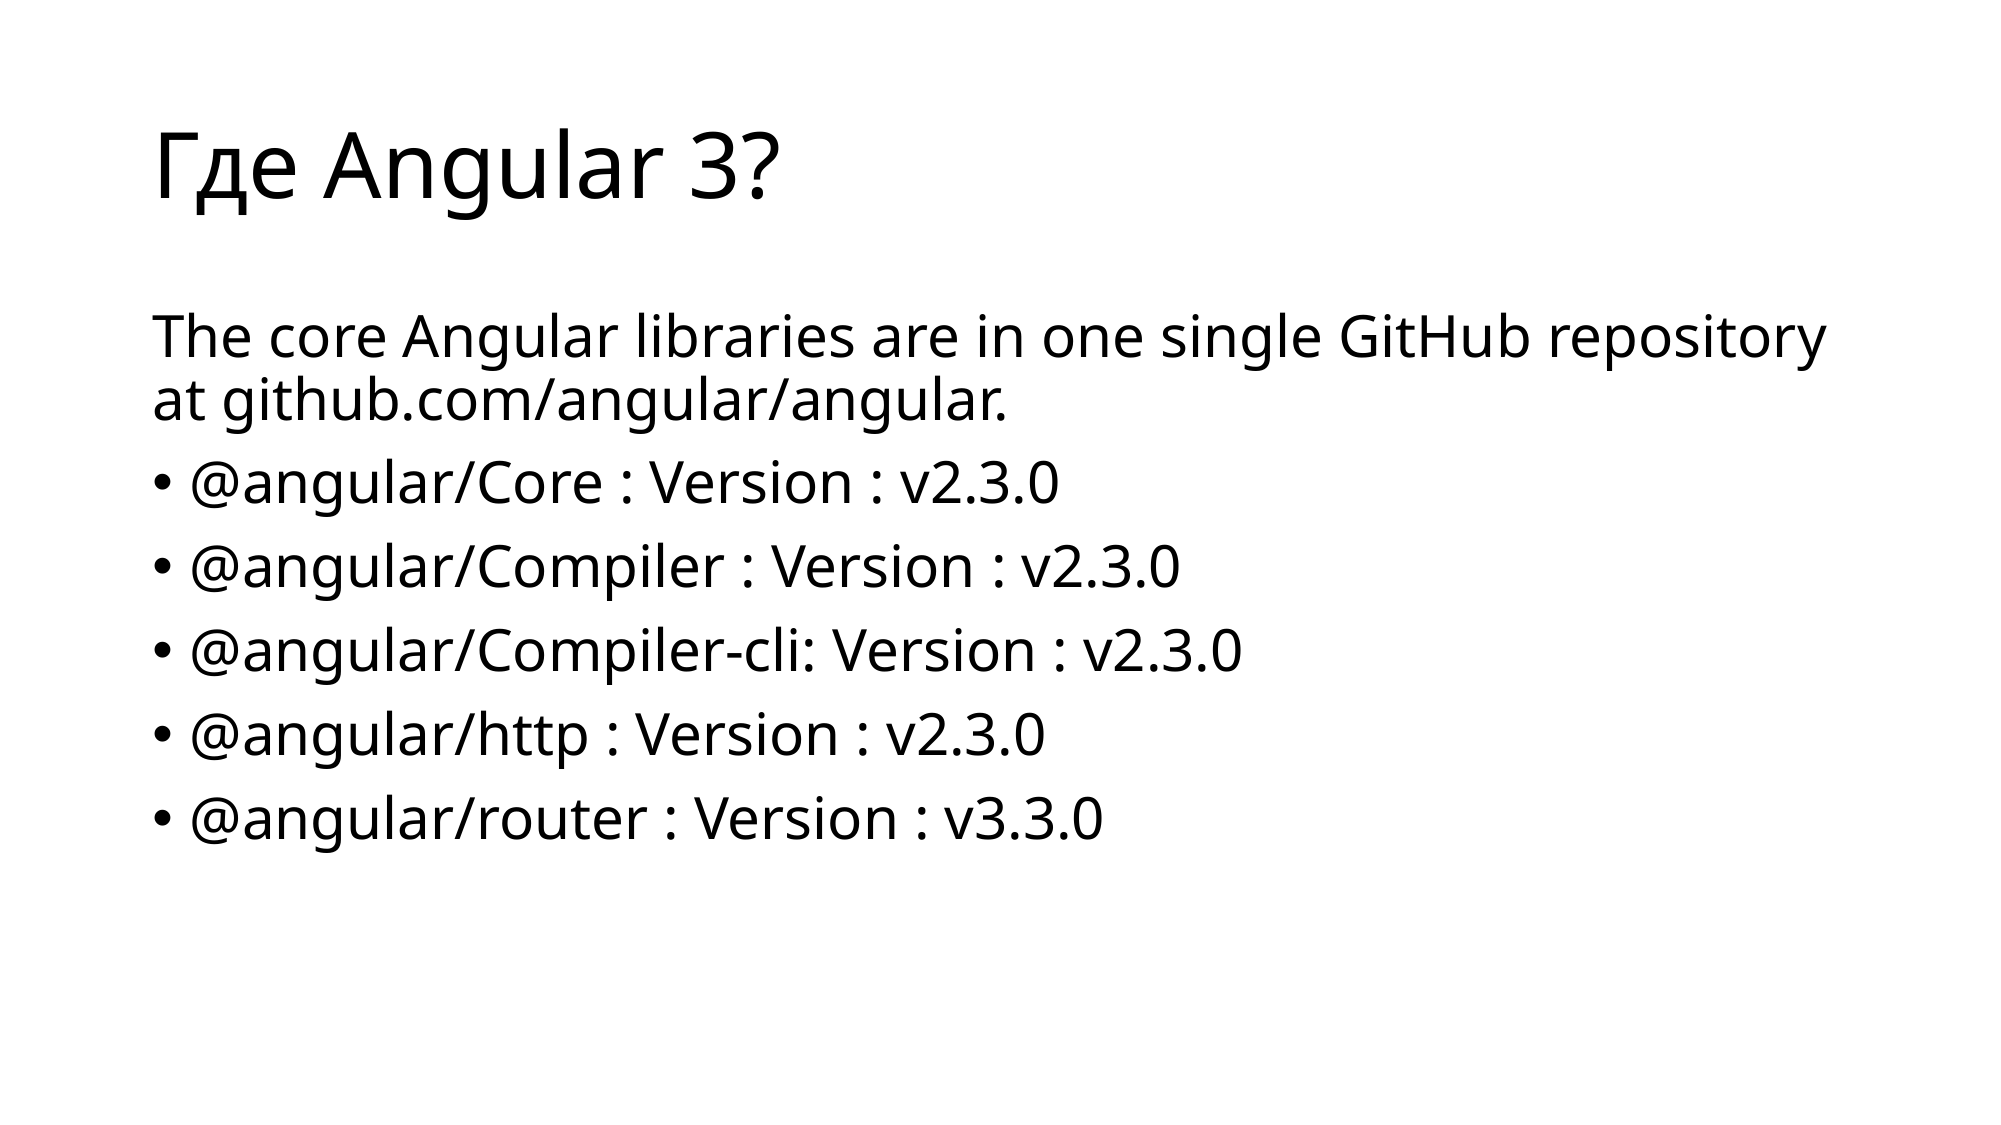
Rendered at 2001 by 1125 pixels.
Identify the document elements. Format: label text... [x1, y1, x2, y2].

list The core Angular libraries are in one single GitHub repository at github.com/angular/angular. @angular/Core : Version : v2.3.0 @angular/Compiler : Version : v2.3.0 @angular/Compiler-cli: Version : v2.3.0 @angular/http : Version : v2.3.0 @angular/router : Version : v3.3.0 [137, 299, 1863, 1014]
title Где Angular 3? [137, 59, 1863, 278]
